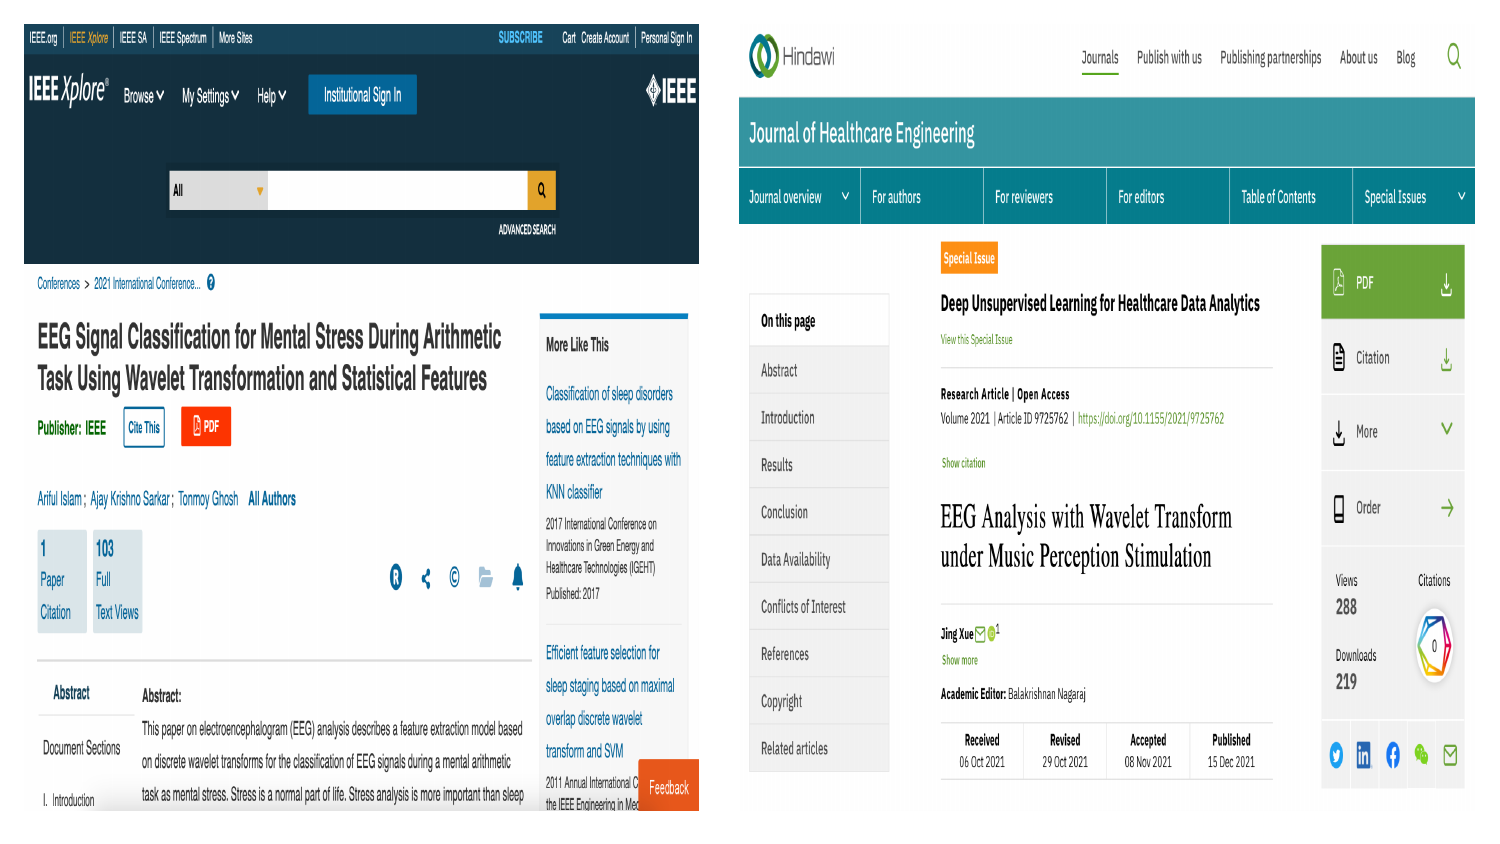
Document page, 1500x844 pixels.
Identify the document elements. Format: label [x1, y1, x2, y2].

picture [738, 24, 1476, 811]
picture [24, 24, 700, 811]
